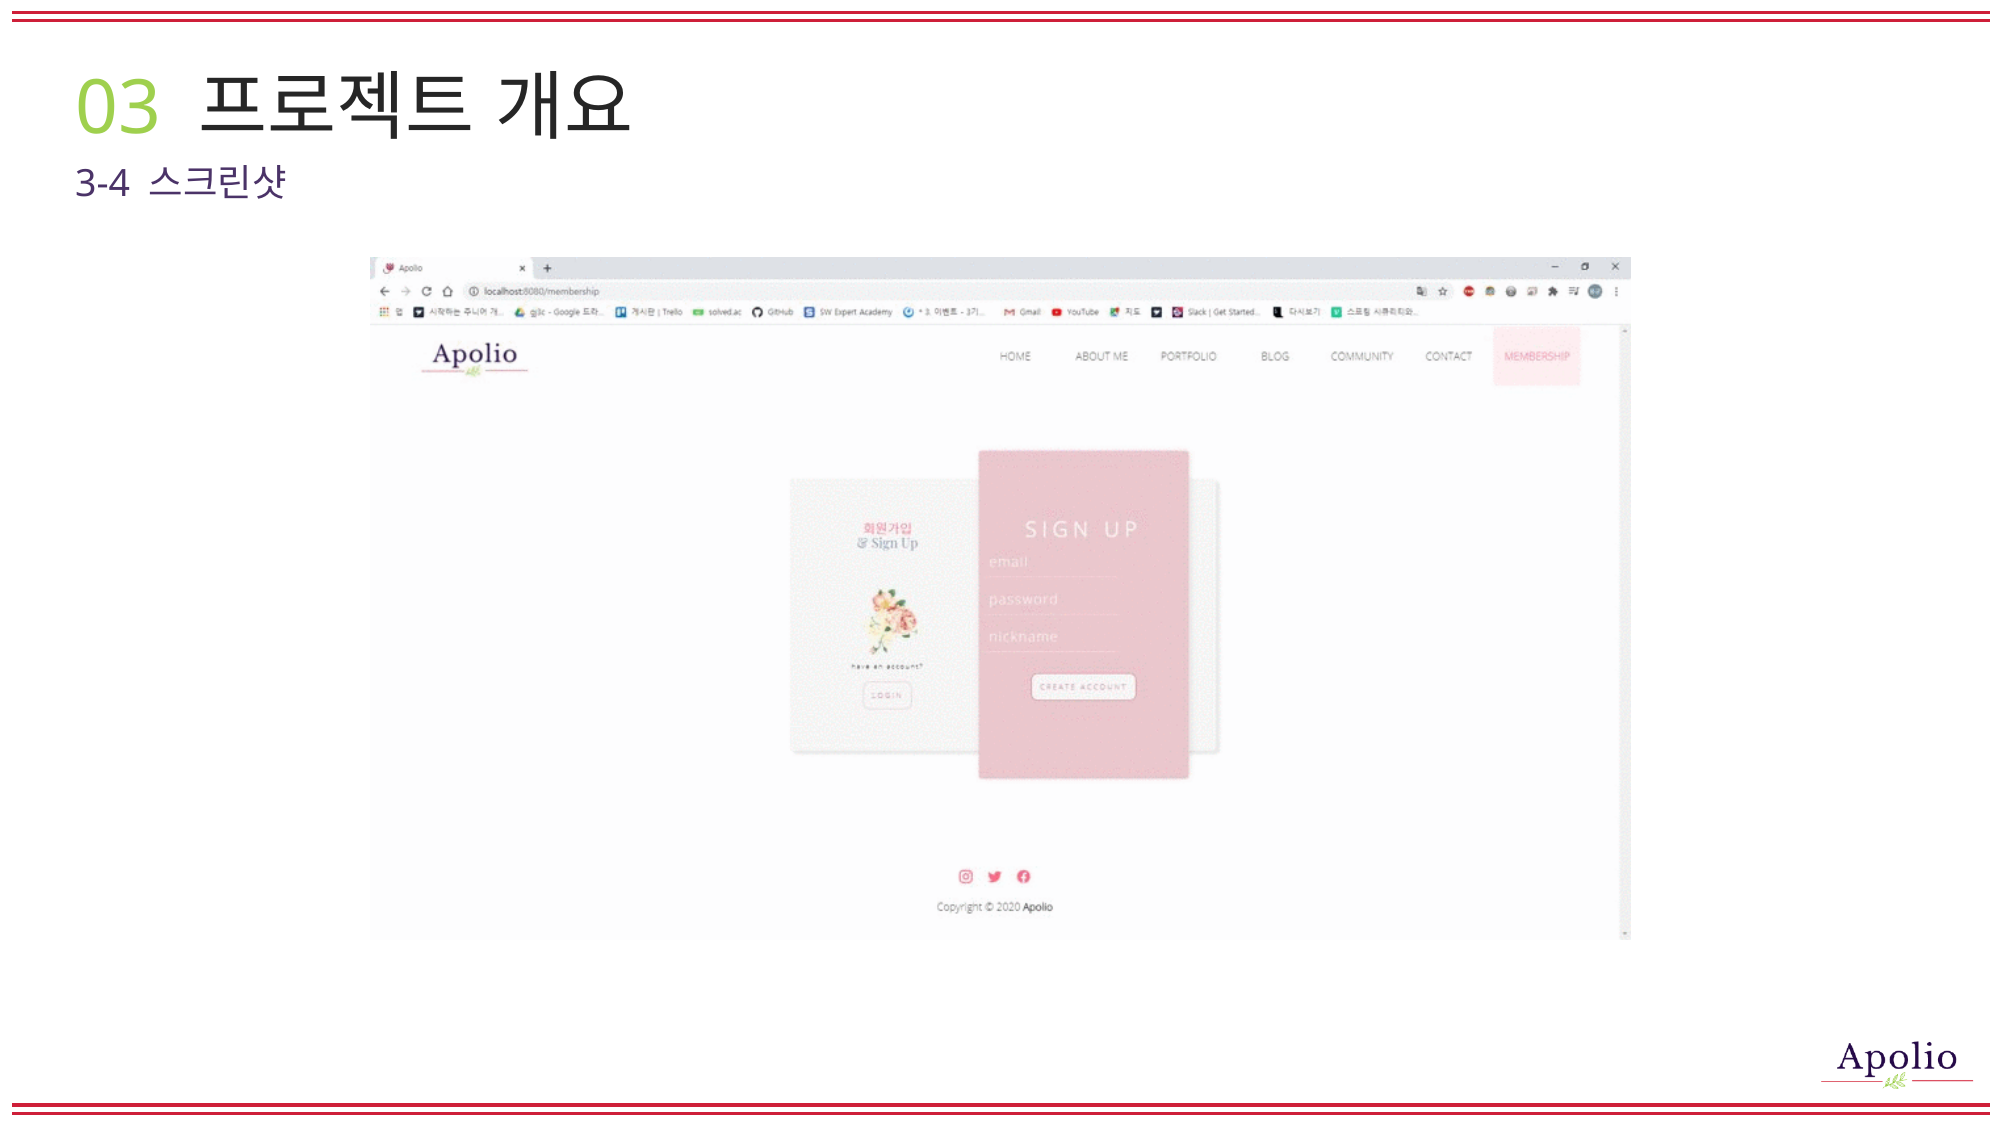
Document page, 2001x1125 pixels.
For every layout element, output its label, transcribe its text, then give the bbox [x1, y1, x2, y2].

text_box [12, 1104, 1990, 1114]
picture [370, 257, 1631, 941]
picture [1803, 1030, 1990, 1091]
text_box 3-4 스크린샷 [60, 151, 1195, 212]
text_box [12, 12, 1990, 21]
text_box 03 프로젝트 개요 [60, 50, 1195, 151]
